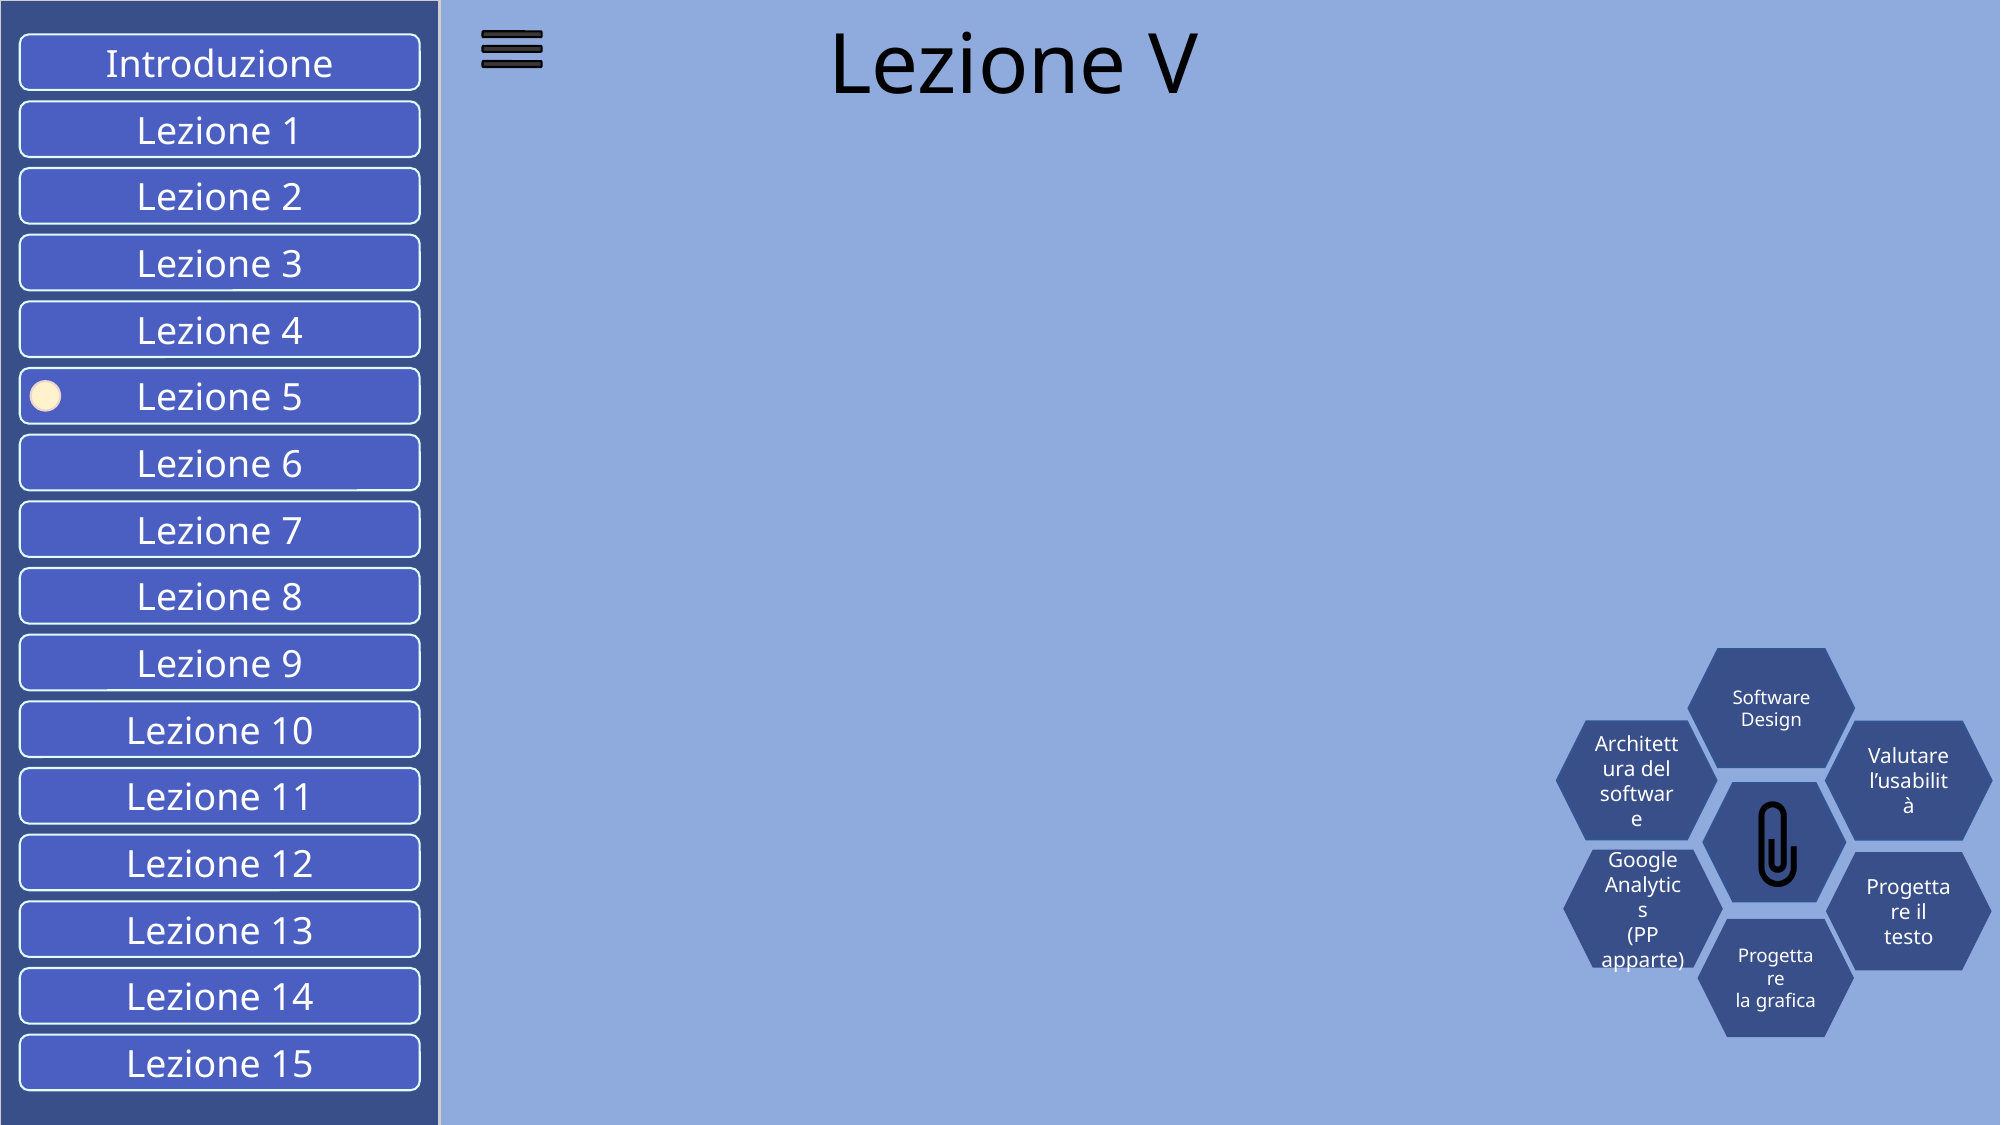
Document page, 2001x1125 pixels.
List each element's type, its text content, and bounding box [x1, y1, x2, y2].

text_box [0, 0, 542, 1125]
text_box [1703, 783, 1846, 902]
text_box Lezione V [813, 3, 1236, 118]
text_box Software Design [1687, 648, 1856, 769]
text_box Architettura del software [1555, 720, 1718, 841]
text_box Progettare il testo [1824, 851, 1993, 972]
text_box Progettare la grafica [1696, 917, 1856, 1039]
text_box Google Analytics (PP apparte) [1562, 848, 1724, 969]
text_box Valutare l’usabilità [1824, 720, 1993, 841]
